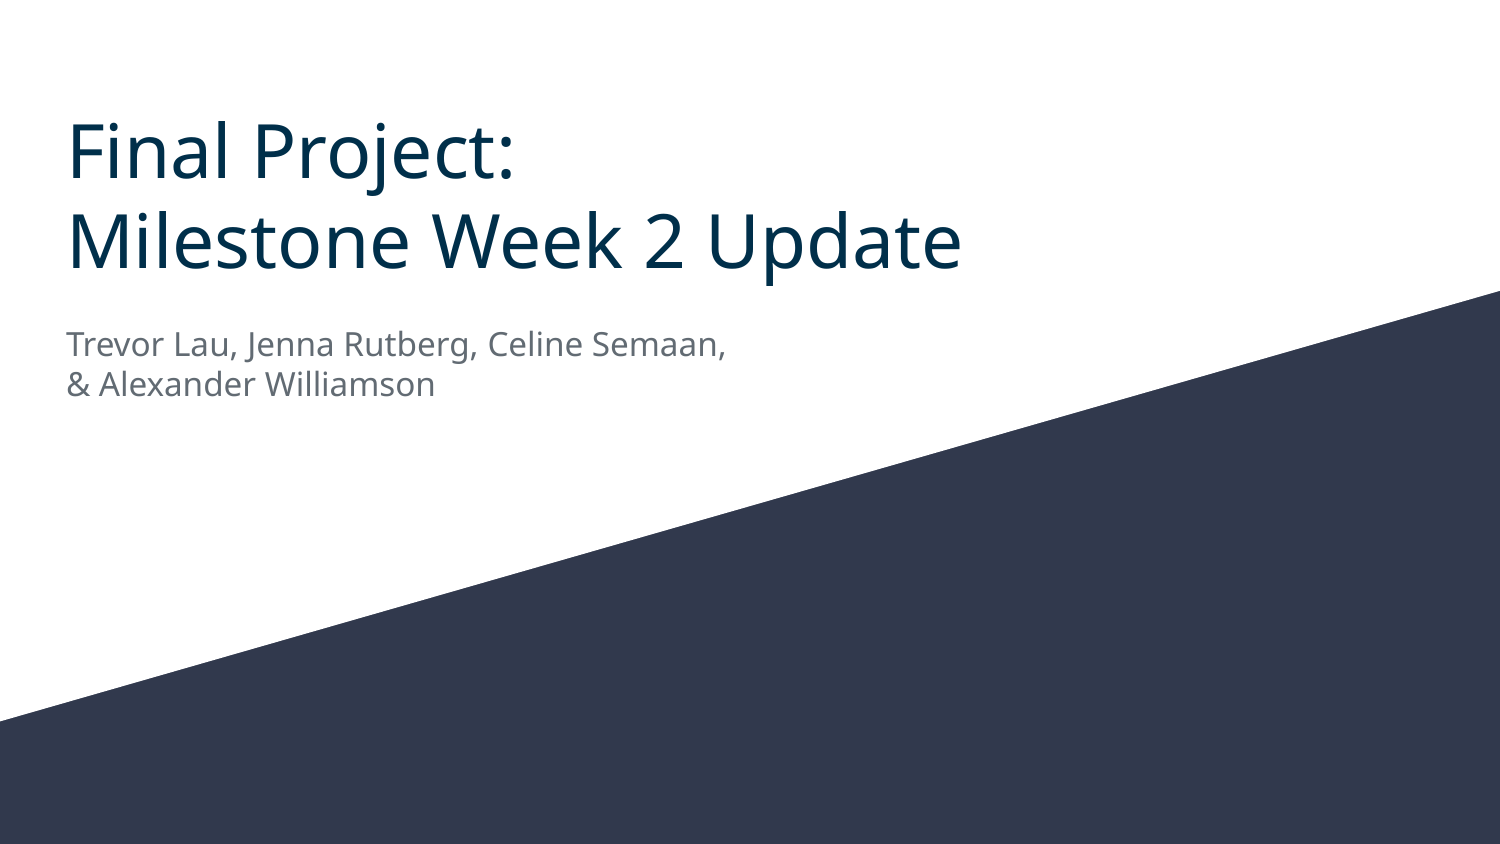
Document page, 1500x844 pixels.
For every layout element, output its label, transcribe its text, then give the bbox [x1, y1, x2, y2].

title Final Project: Milestone Week 2 Update [51, 88, 1449, 299]
subtitle Trevor Lau, Jenna Rutberg, Celine Semaan, & Alexander Williamson [51, 308, 748, 430]
